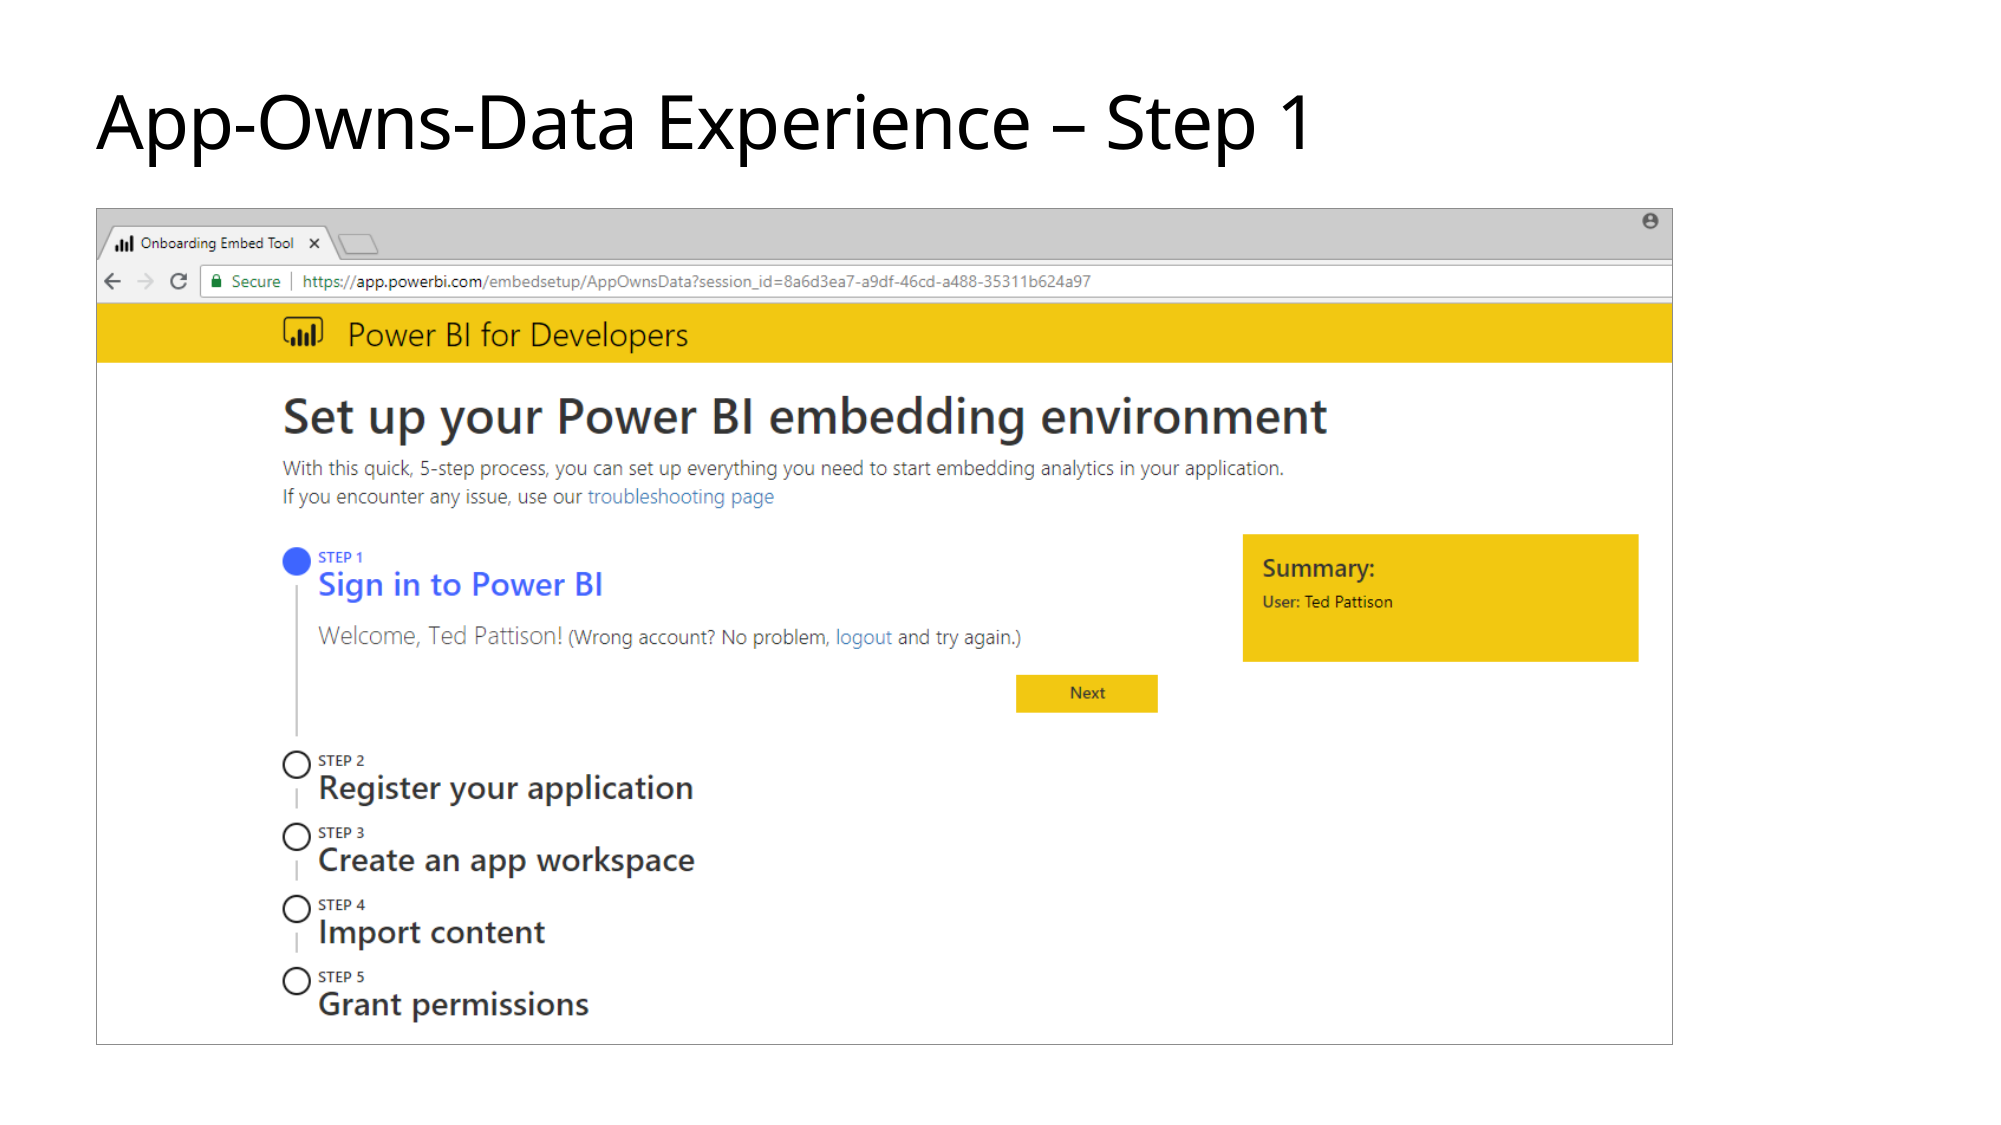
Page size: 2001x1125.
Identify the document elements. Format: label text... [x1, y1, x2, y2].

title App-Owns-Data Experience – Step 1 [96, 75, 1904, 166]
picture [96, 208, 1673, 1045]
